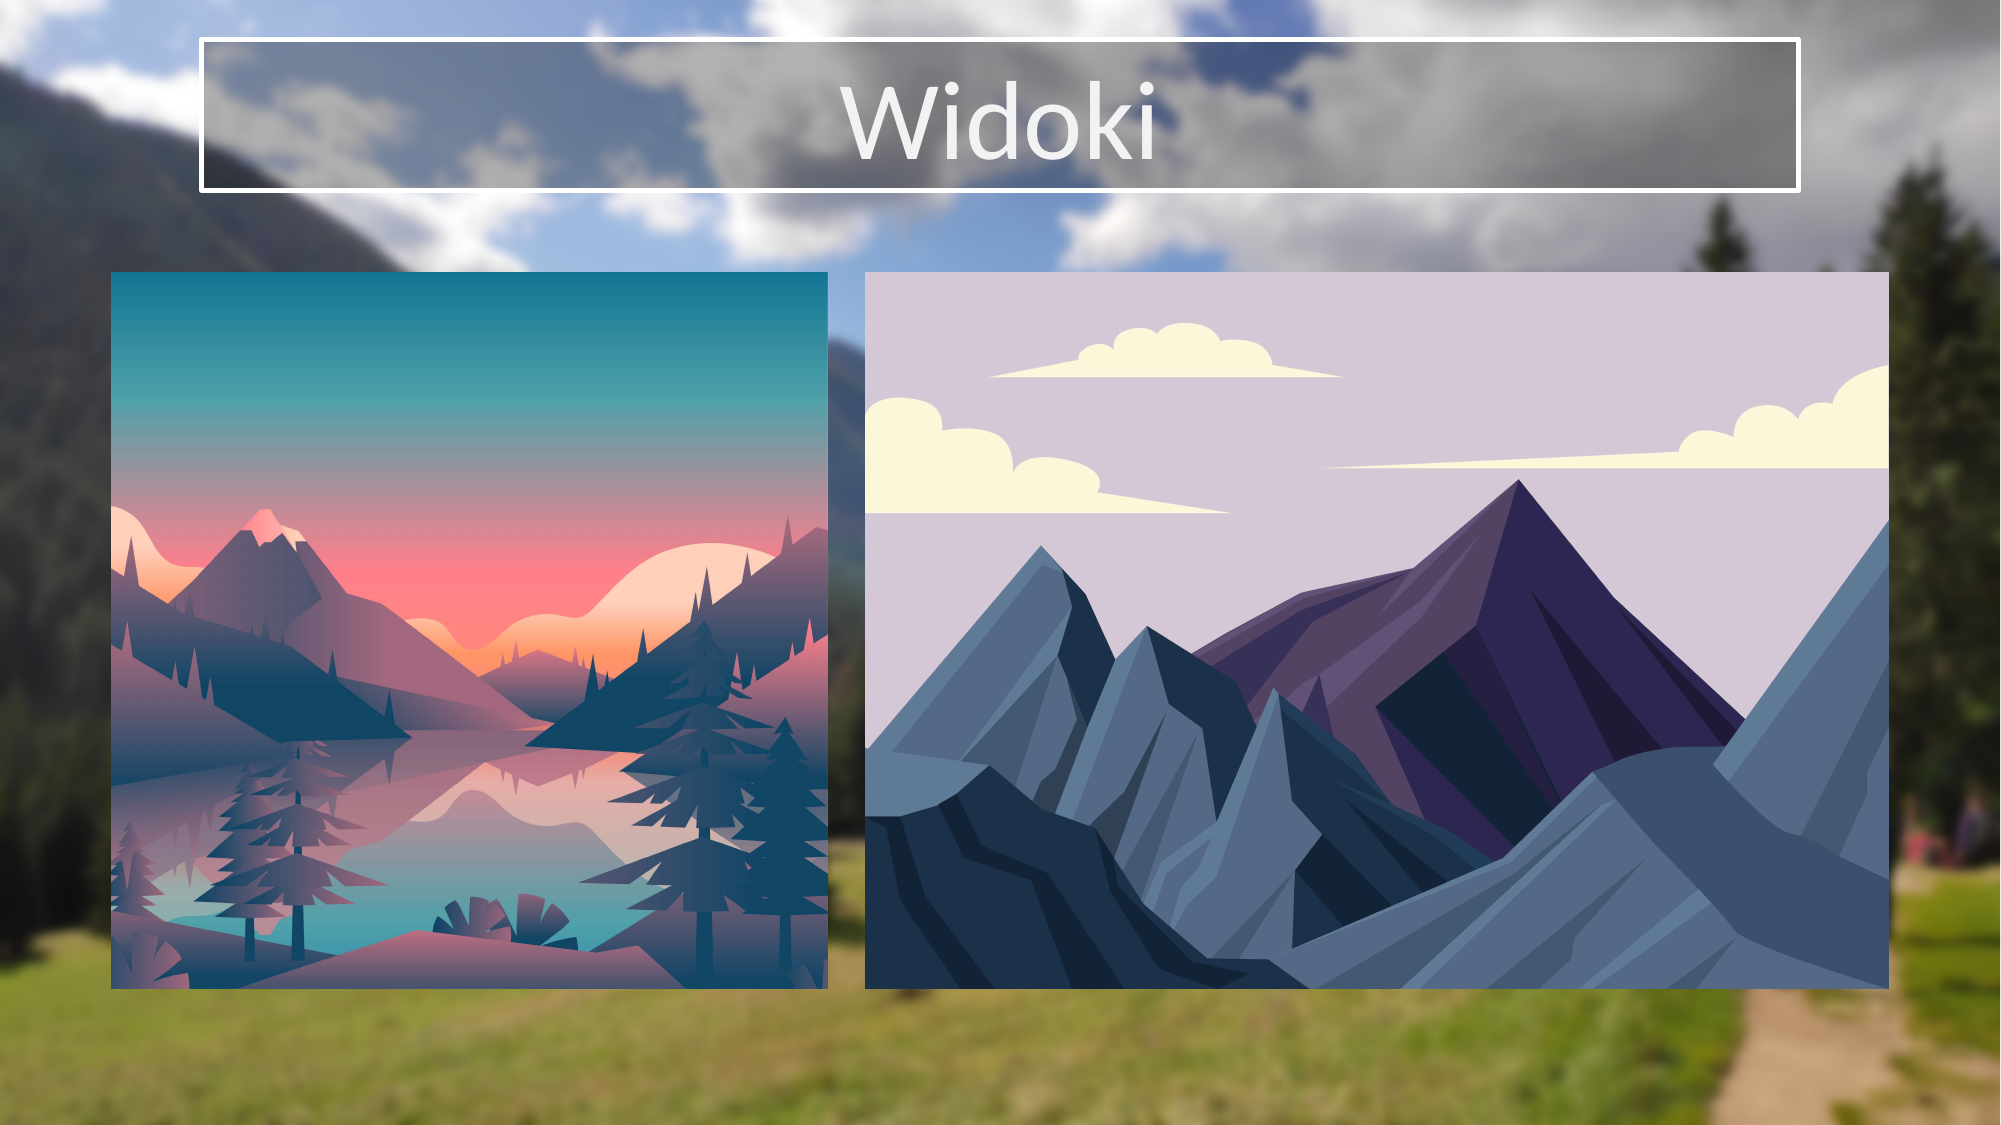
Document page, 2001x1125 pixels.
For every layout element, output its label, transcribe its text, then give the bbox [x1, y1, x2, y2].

picture [0, 0, 2001, 1125]
text_box Widoki [201, 39, 1799, 191]
